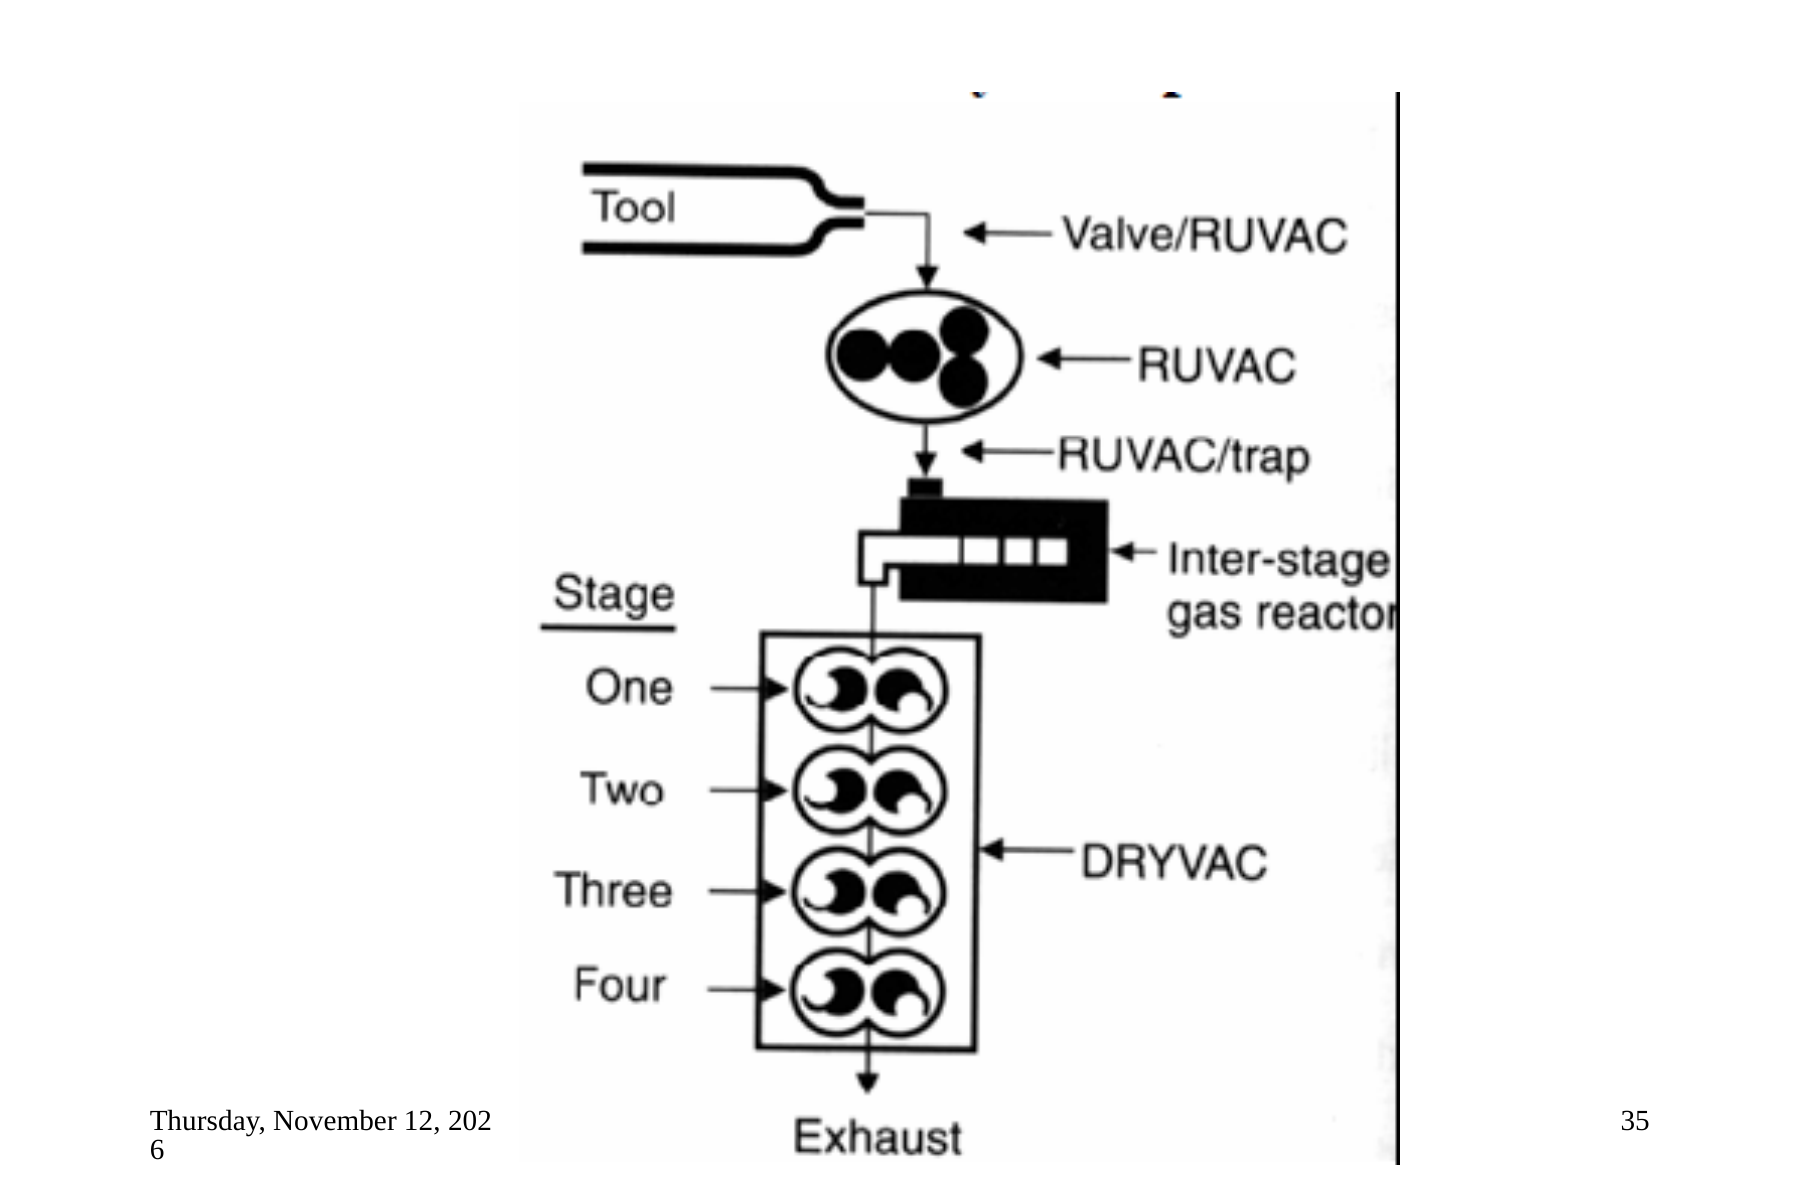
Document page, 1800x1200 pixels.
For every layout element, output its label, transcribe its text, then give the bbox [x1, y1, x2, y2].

picture [512, 91, 1401, 1166]
slide_number 35 [1398, 1092, 1666, 1174]
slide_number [134, 1092, 511, 1174]
